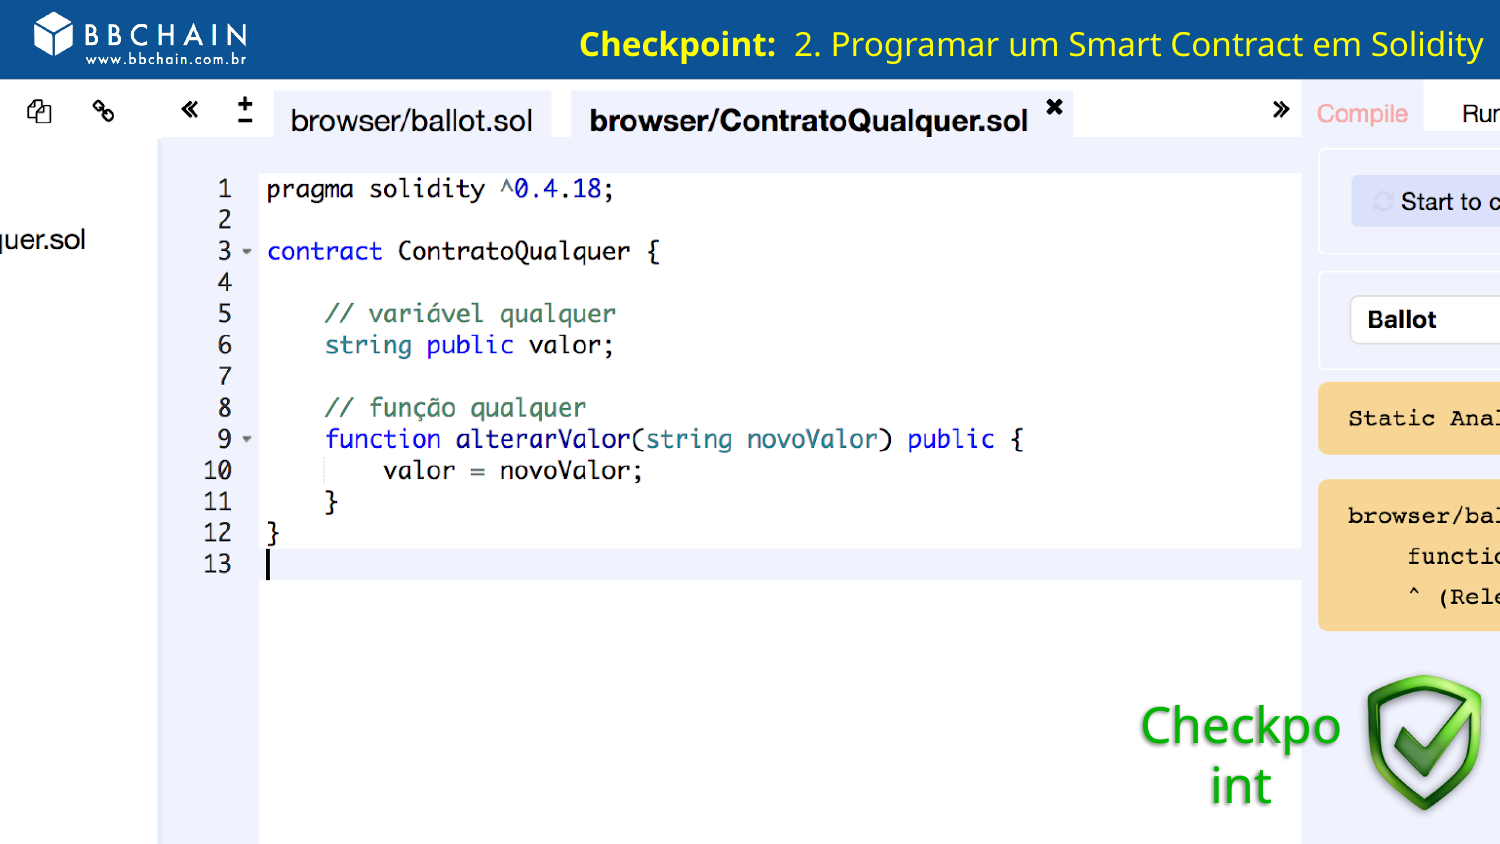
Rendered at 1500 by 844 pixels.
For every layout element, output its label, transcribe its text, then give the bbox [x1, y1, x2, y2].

picture [0, 79, 1500, 844]
text_box Checkpoint: 2. Programar um Smart Contract em Solidity [0, 0, 1500, 77]
